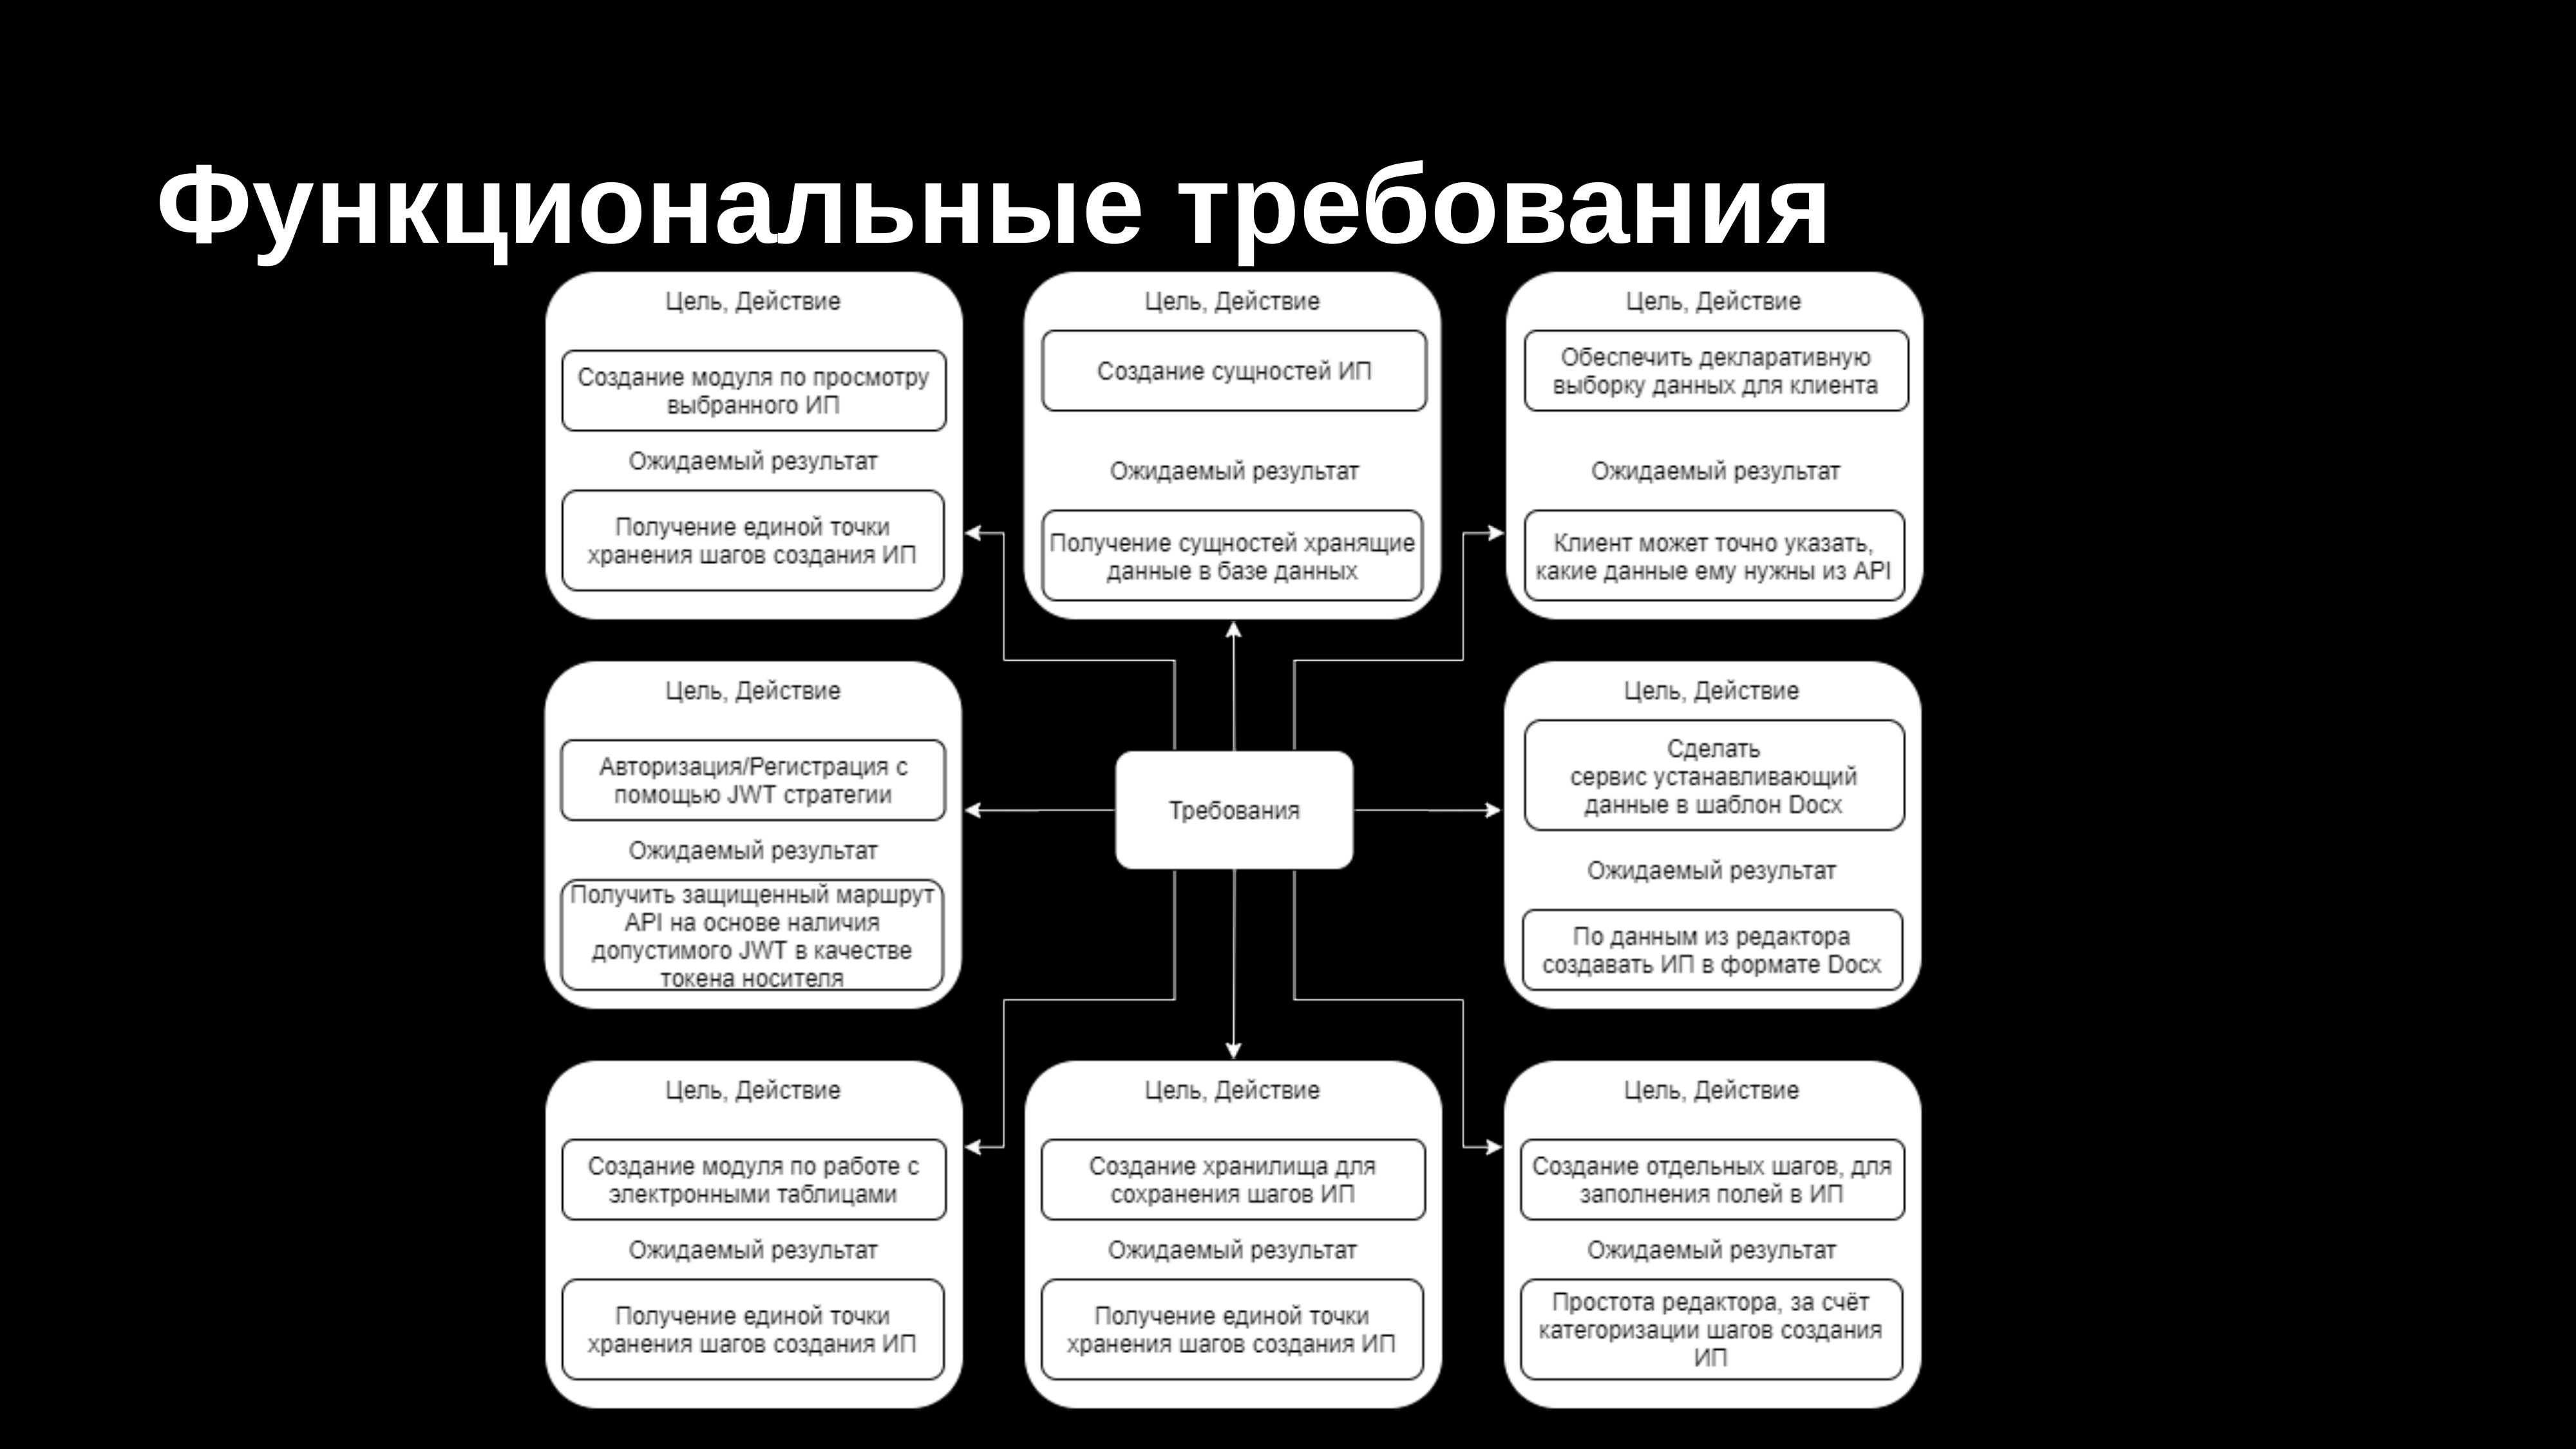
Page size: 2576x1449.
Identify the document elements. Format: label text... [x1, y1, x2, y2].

picture [542, 270, 1926, 1411]
title Функциональные требования [0, 2, 2217, 271]
